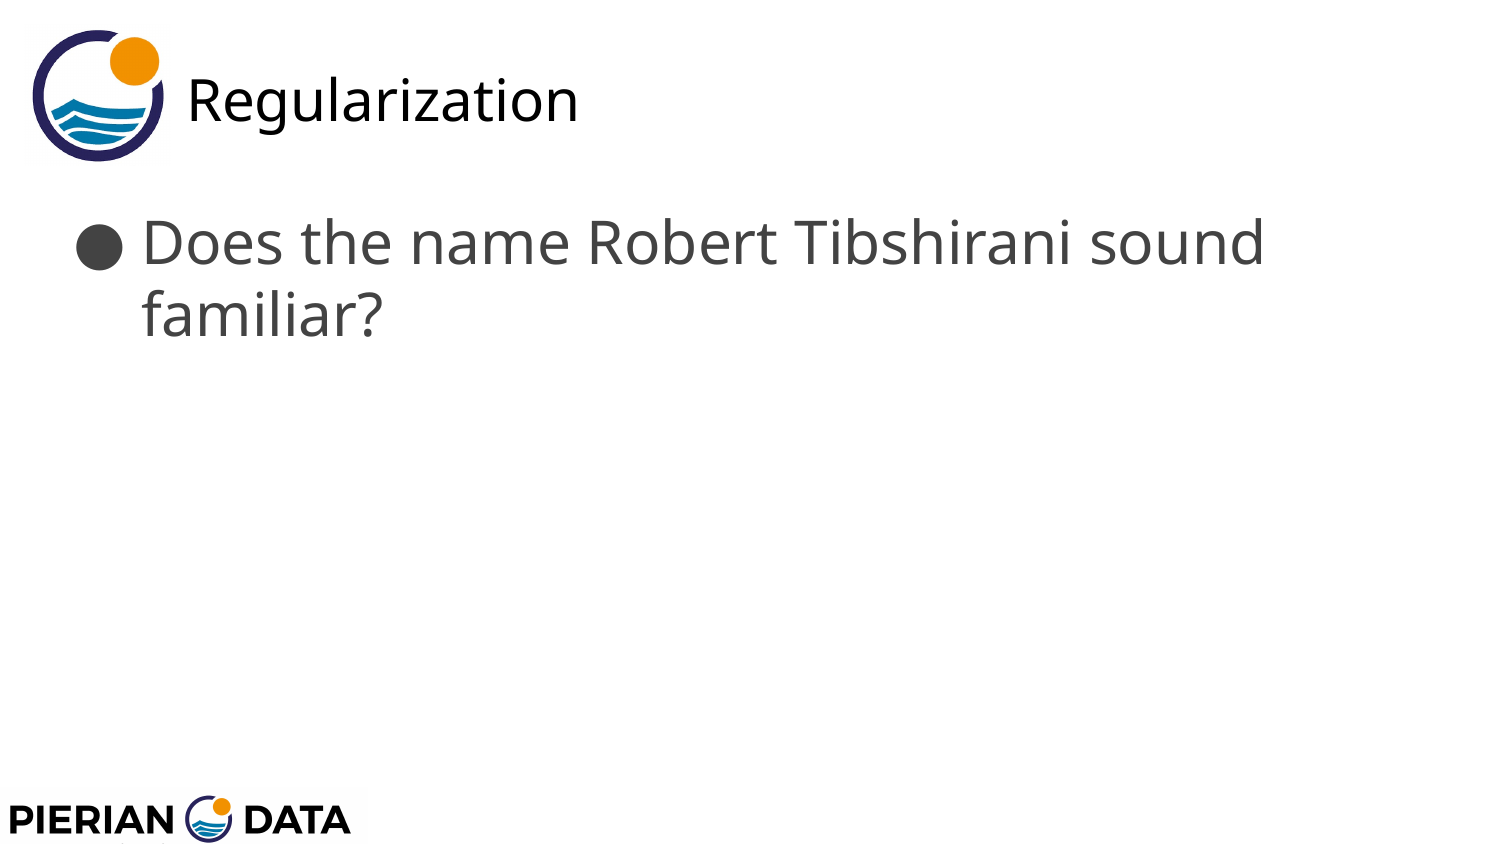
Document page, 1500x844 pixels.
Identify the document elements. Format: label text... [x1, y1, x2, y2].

list Does the name Robert Tibshirani sound familiar? [51, 189, 1476, 750]
title Regularization [176, 48, 1449, 143]
picture [24, 24, 172, 167]
picture [0, 787, 368, 844]
